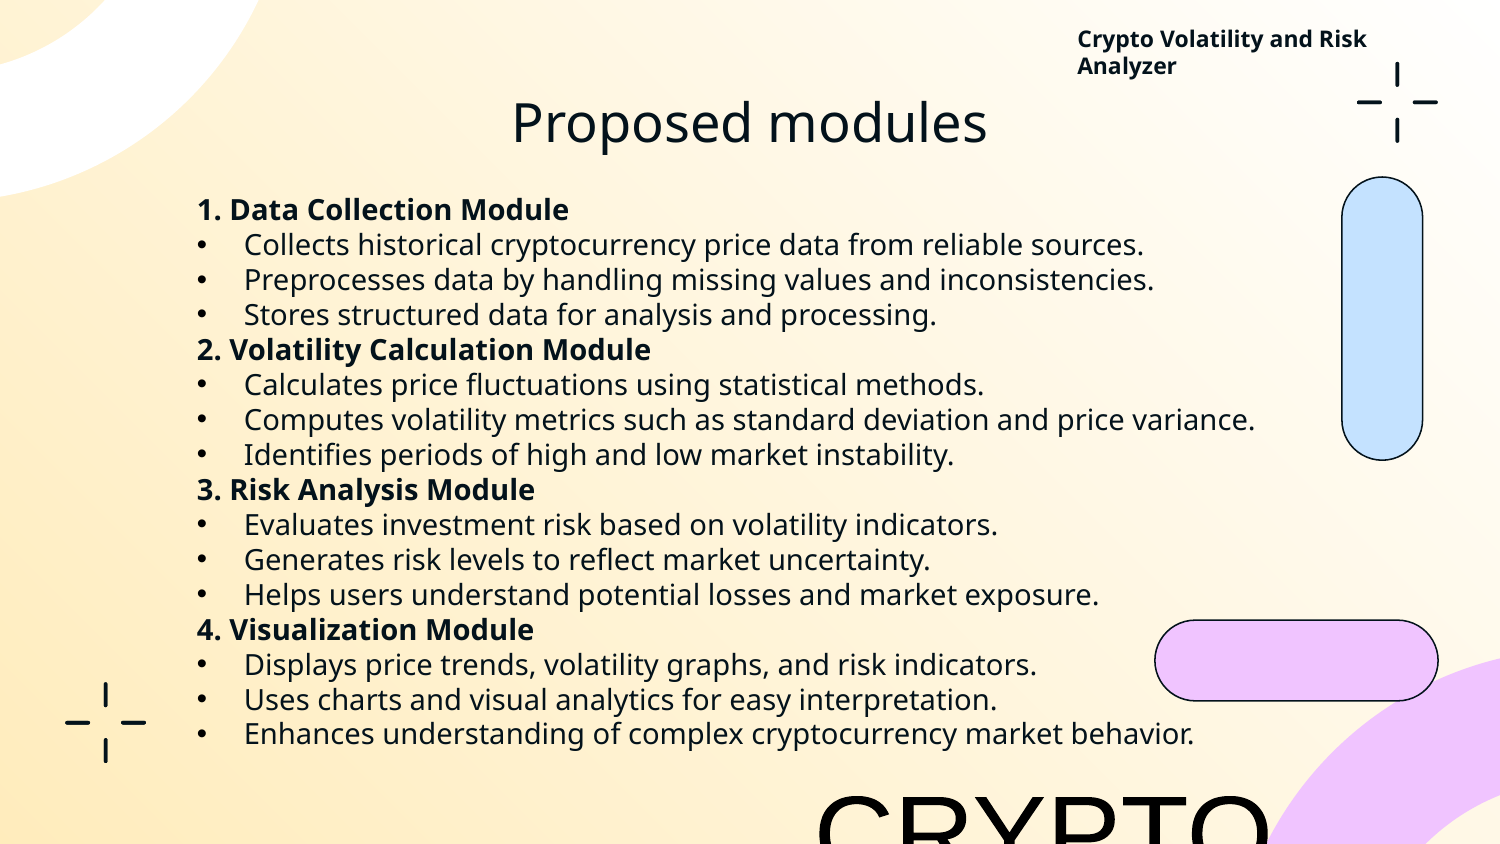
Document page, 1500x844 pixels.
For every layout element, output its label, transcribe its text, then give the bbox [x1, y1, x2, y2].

text_box [1154, 620, 1439, 701]
text_box [1341, 176, 1423, 461]
text_box Crypto Volatility and Risk Analyzer​ [1062, 16, 1482, 122]
title Proposed modules [118, 72, 1382, 167]
text_box 1. Data Collection Module Collects historical cryptocurrency price data from reliable sources. Preprocesses data by handling missing values and inconsistencies. Stores structured data for analysis and processing. 2. Volatility Calculation Module Calculates price fluctuations using statistical methods. Computes volatility metrics such as standard deviation and price variance. Identifies periods of high and low market instability. 3. Risk Analysis Module Evaluates investment risk based on volatility indicators. Generates risk levels to reflect market uncertainty. Helps users understand potential losses and market exposure. 4. Visualization Module Displays price trends, volatility graphs, and risk indicators. Uses charts and visual analytics for easy interpretation. Enhances understanding of complex cryptocurrency market behavior. [181, 176, 1500, 836]
